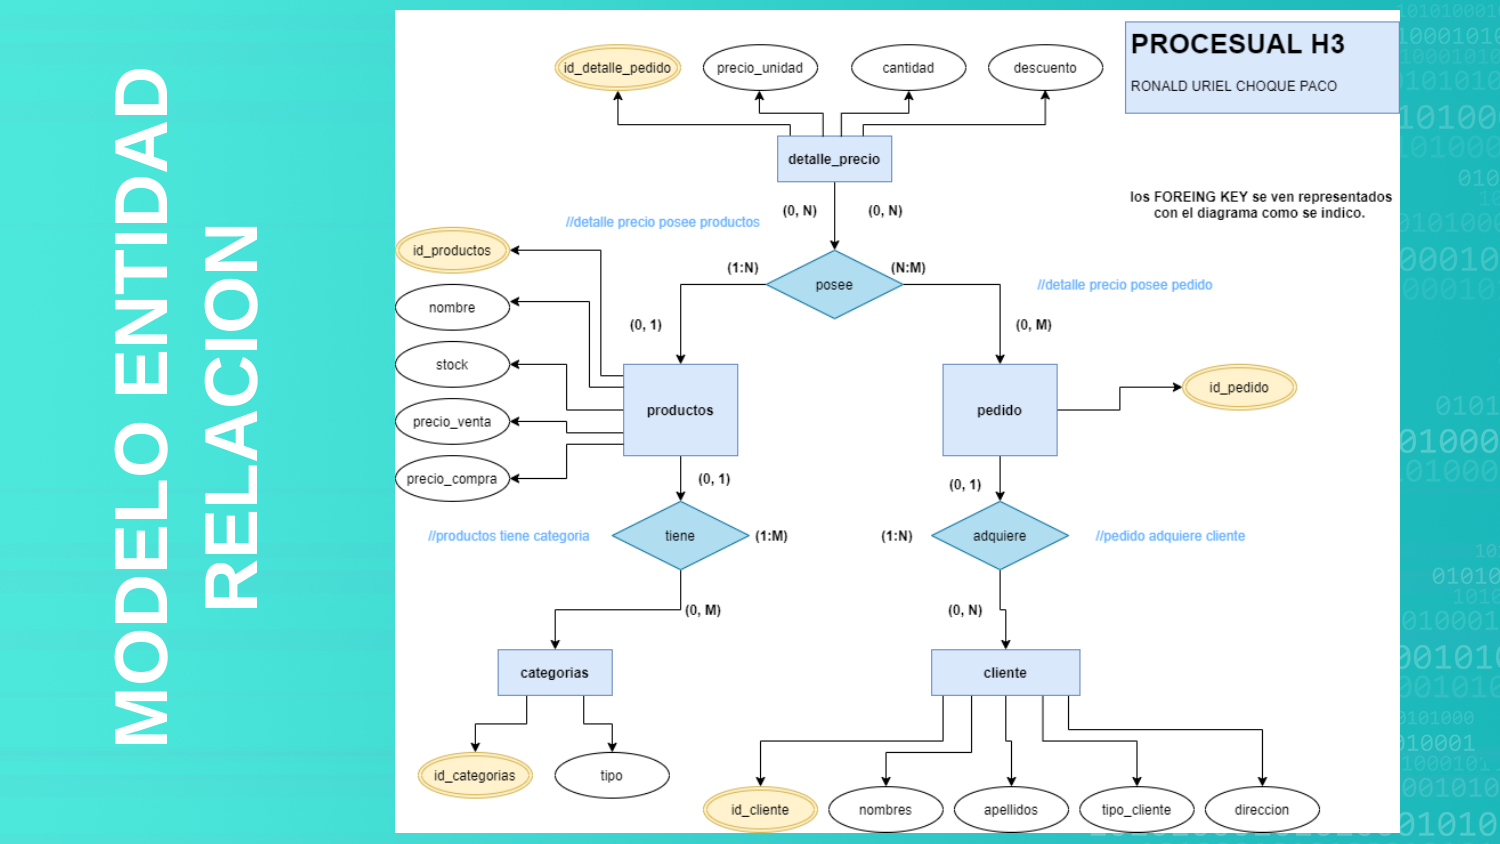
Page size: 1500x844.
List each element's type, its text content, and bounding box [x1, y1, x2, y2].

picture [0, 0, 1500, 844]
list MODELO ENTIDAD RELACION [135, 3, 231, 813]
